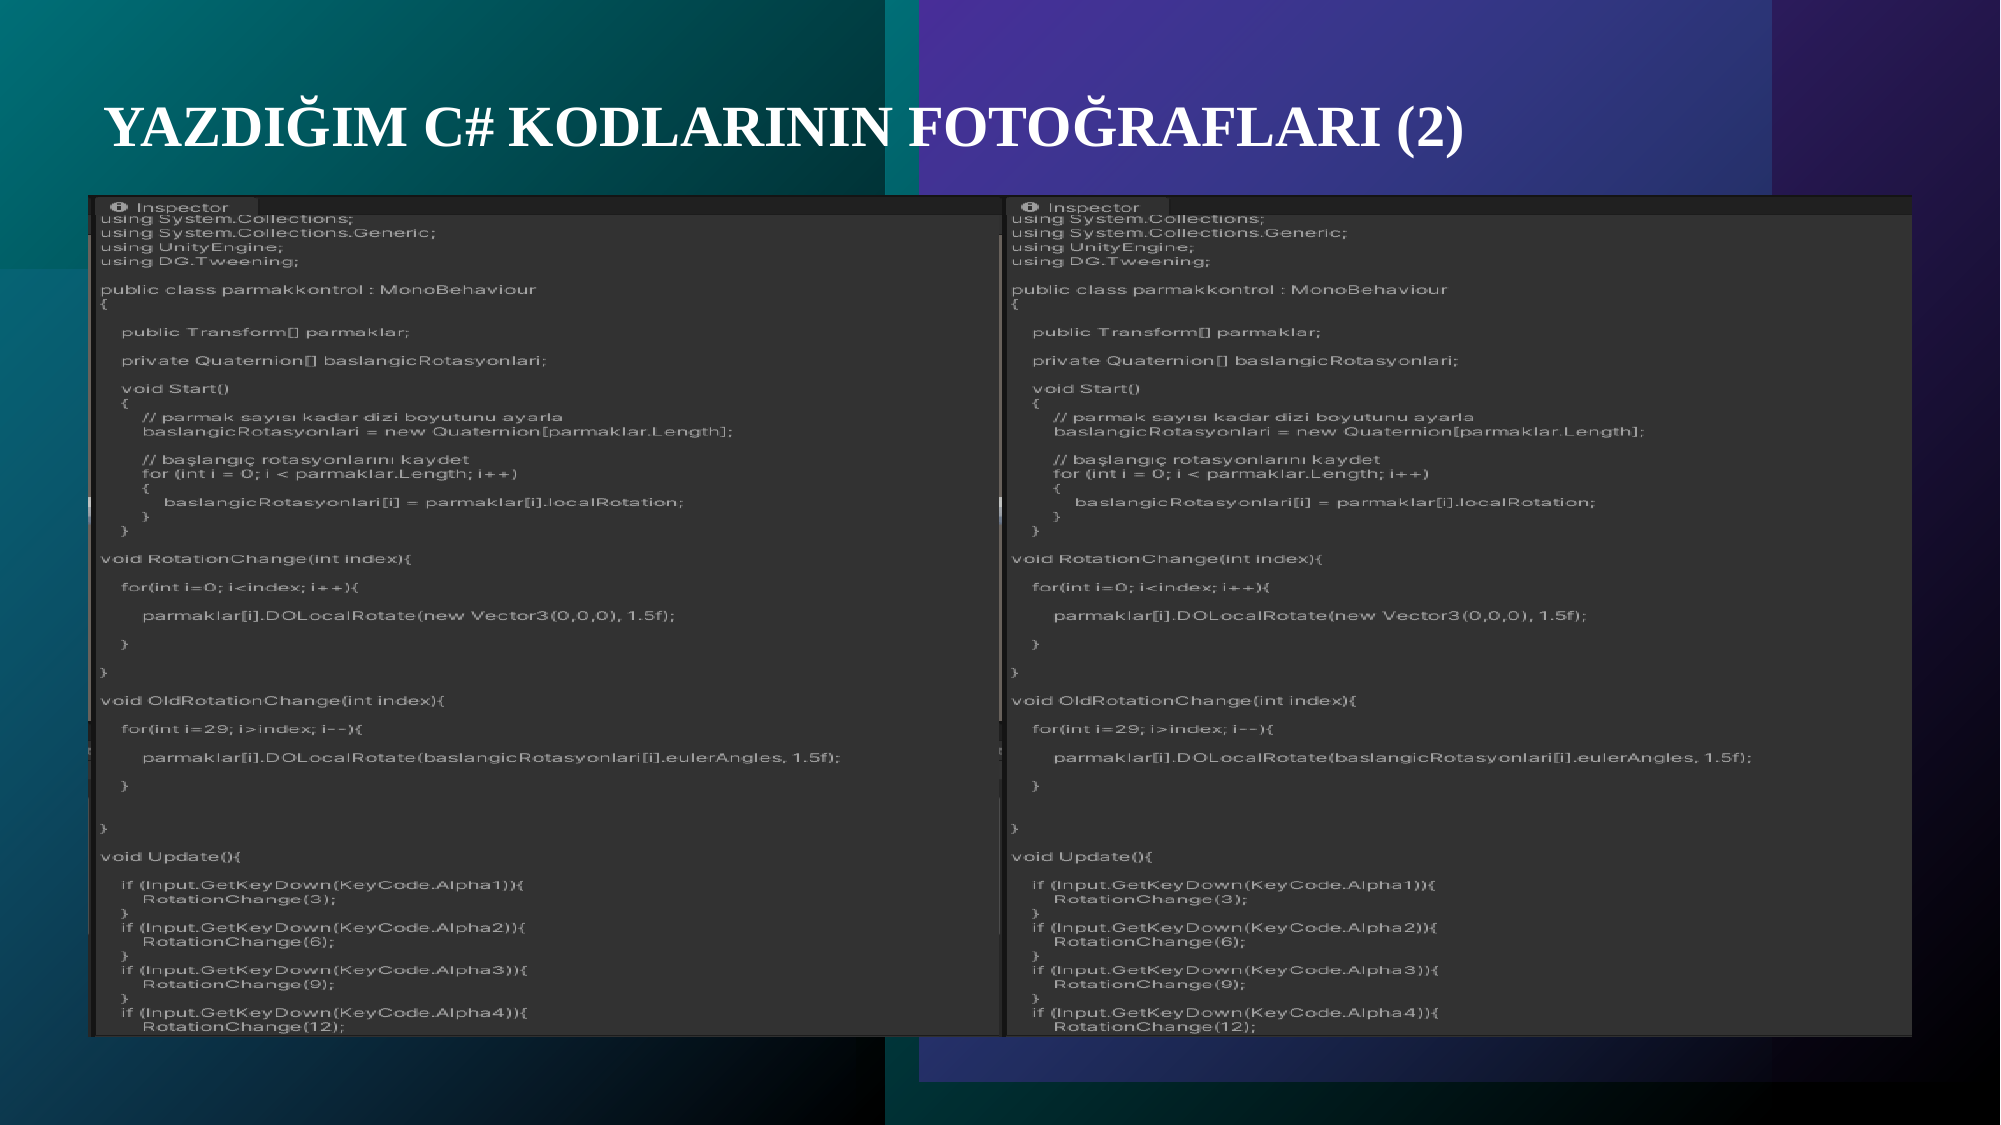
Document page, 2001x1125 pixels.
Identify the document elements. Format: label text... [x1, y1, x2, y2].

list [88, 195, 999, 1037]
picture [999, 195, 1912, 1037]
title YAZDIĞIM C# KODLARININ FOTOĞRAFLARI (2) [88, 88, 1910, 195]
